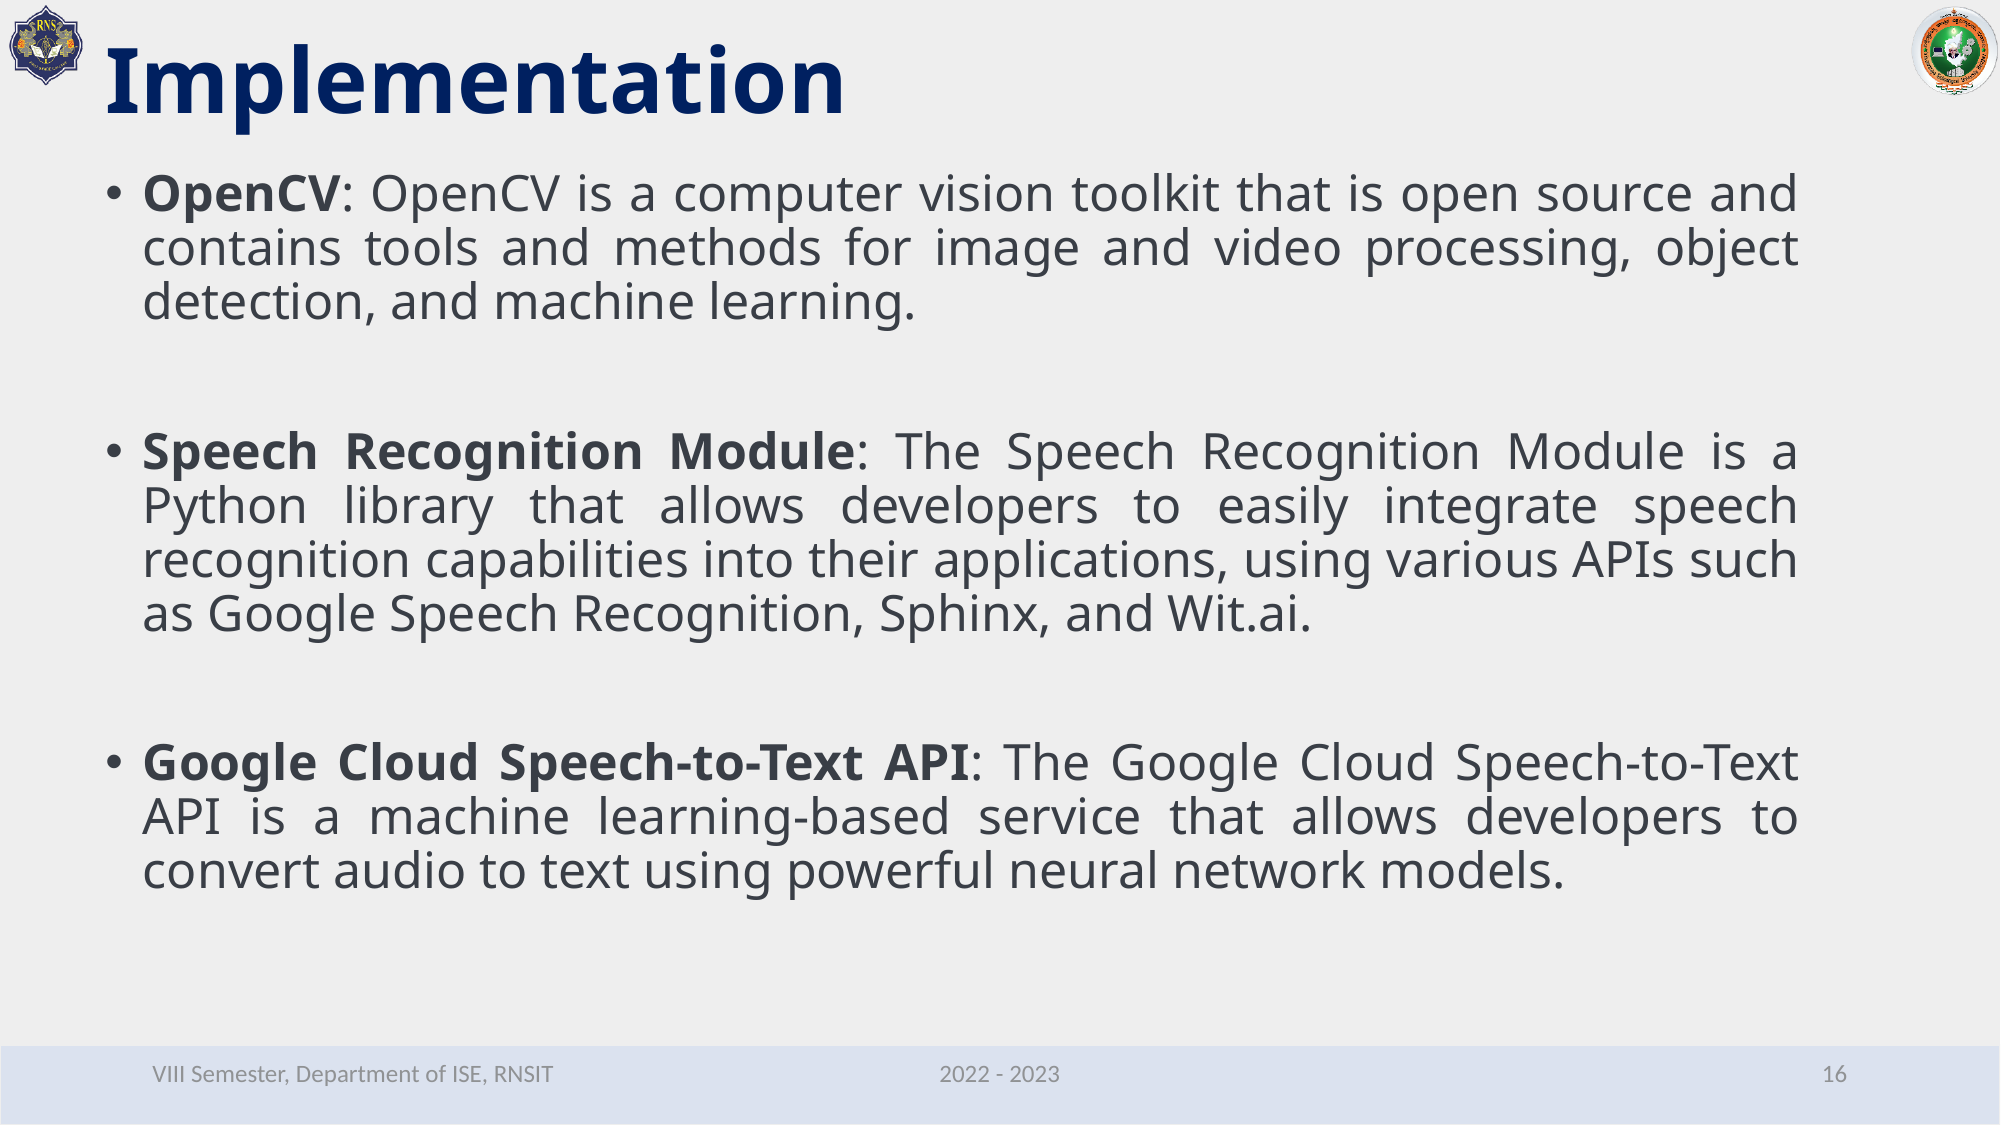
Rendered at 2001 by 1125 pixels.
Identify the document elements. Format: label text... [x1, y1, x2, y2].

list OpenCV: OpenCV is a computer vision toolkit that is open source and contains tools and methods for image and video processing, object detection, and machine learning. Speech Recognition Module: The Speech Recognition Module is a Python library that allows developers to easily integrate speech recognition capabilities into their applications, using various APIs such as Google Speech Recognition, Sphinx, and Wit.ai. Google Cloud Speech-to-Text API: The Google Cloud Speech-to-Text API is a machine learning-based service that allows developers to convert audio to text using powerful neural network models. [90, 160, 1816, 987]
picture [1909, 5, 2000, 96]
title Implementation [90, 27, 1816, 142]
footer 2022 - 2023 [662, 1042, 1338, 1103]
slide_number VIII Semester, Department of ISE, RNSIT [137, 1042, 662, 1103]
picture [0, 0, 91, 91]
slide_number 16 [1412, 1042, 1863, 1103]
